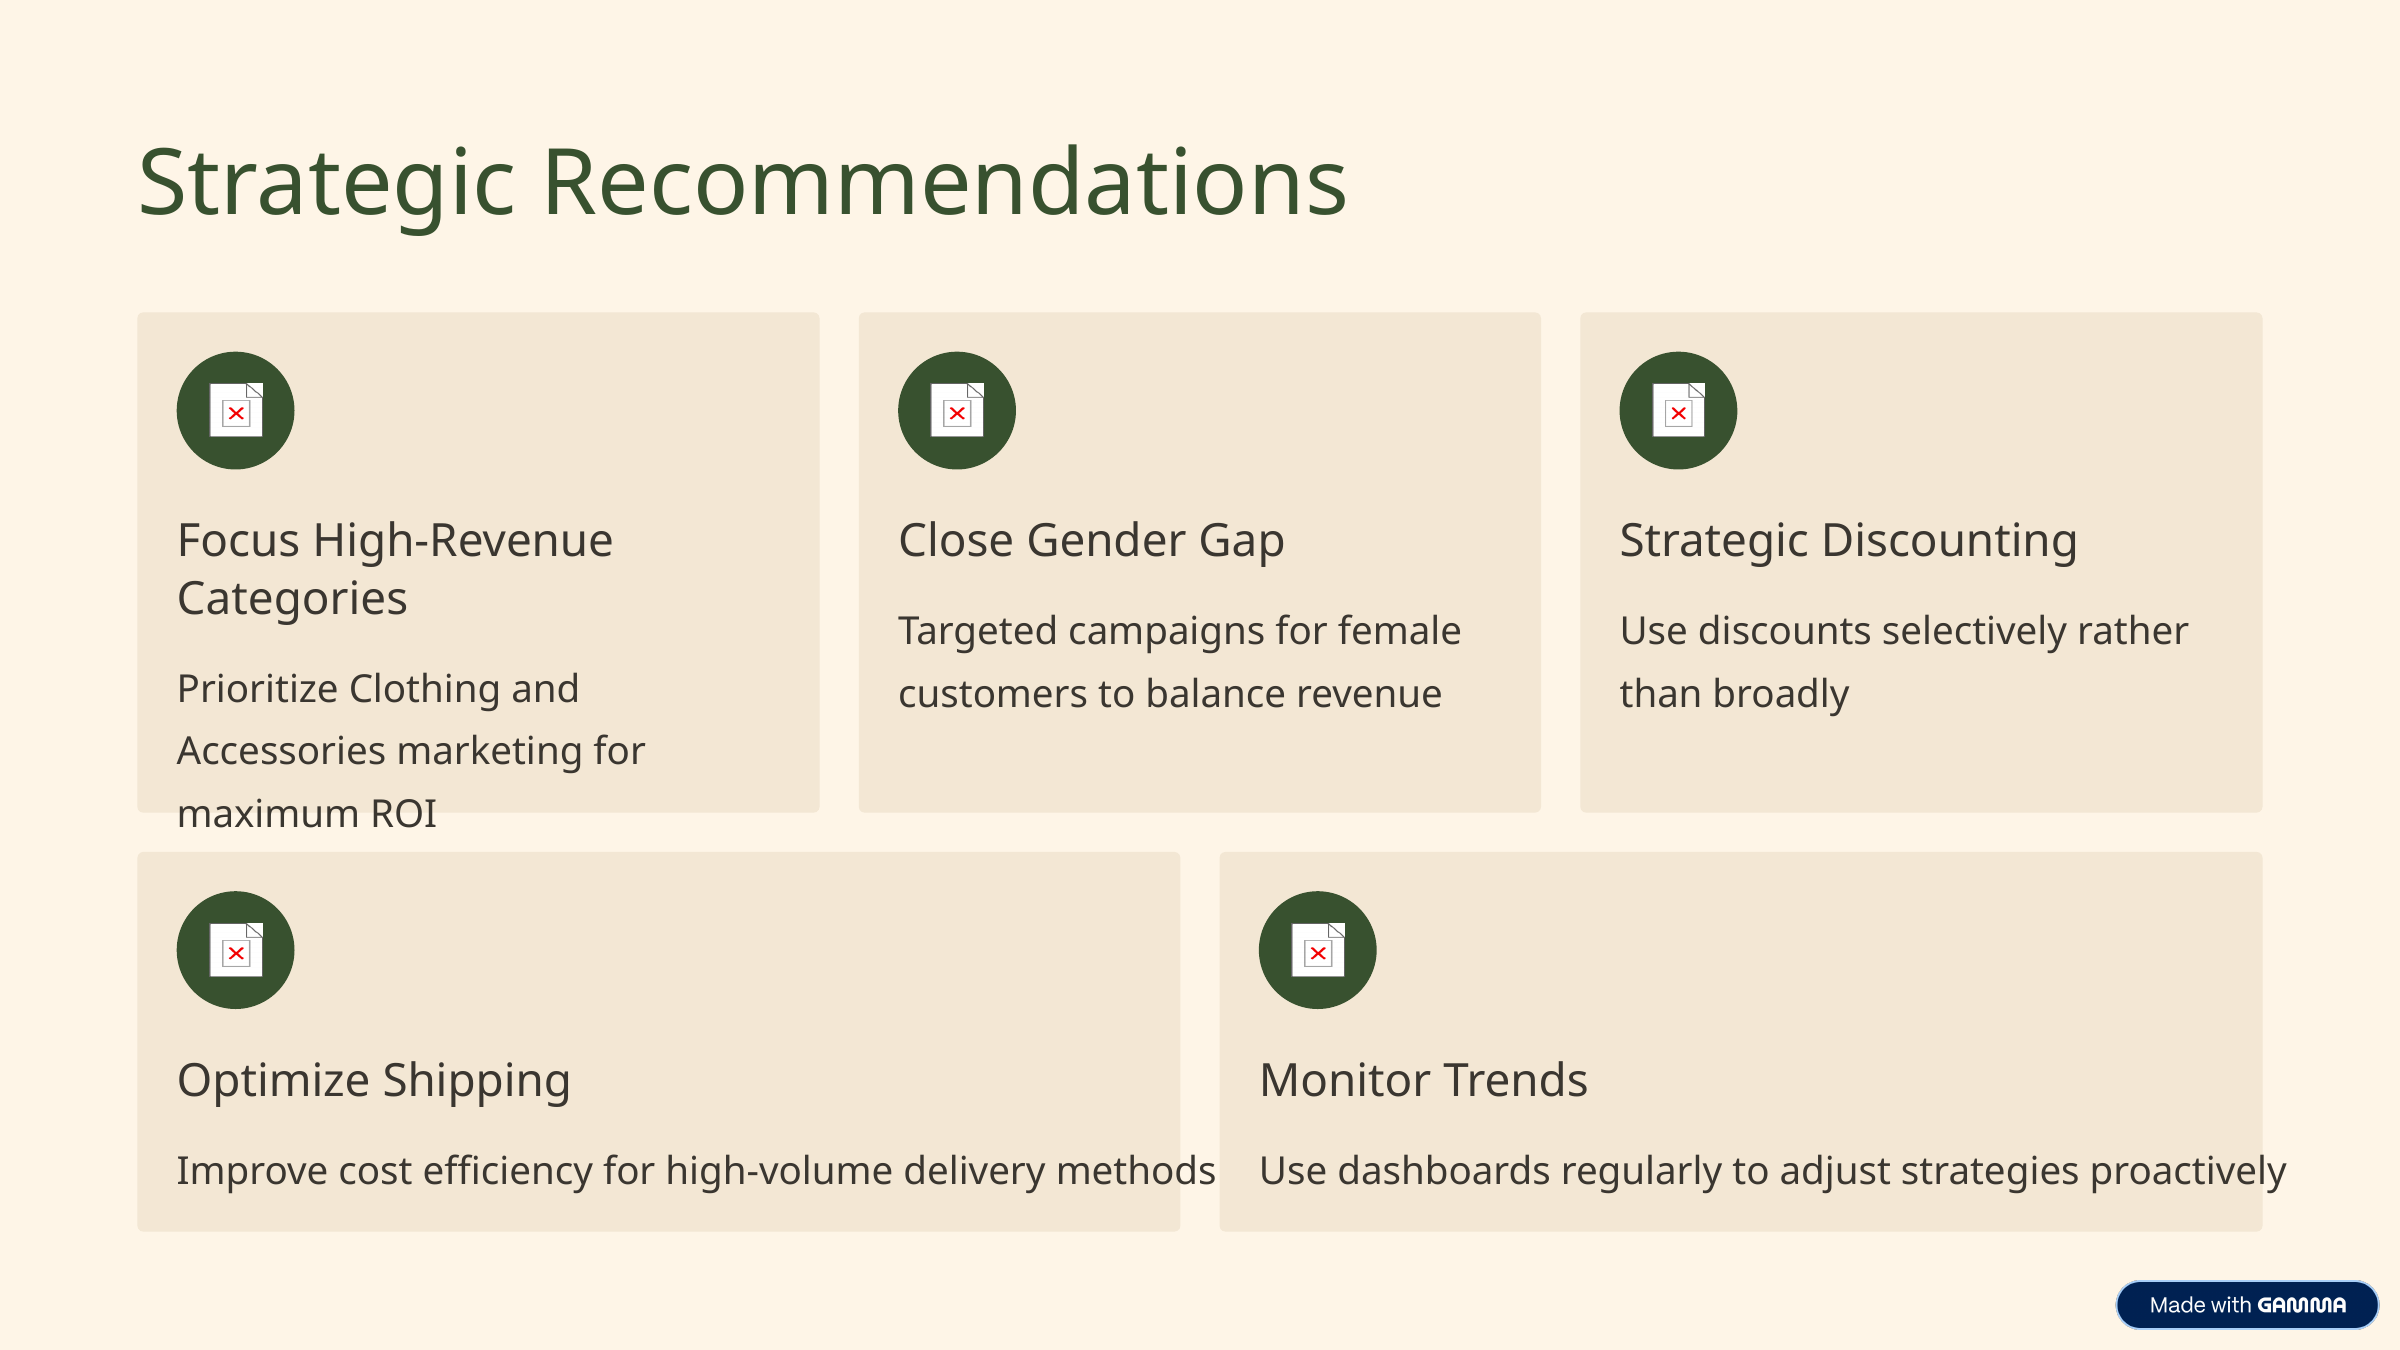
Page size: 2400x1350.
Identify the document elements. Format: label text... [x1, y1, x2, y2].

text_box Improve cost efficiency for high-volume delivery methods [176, 1129, 1142, 1193]
text_box Use discounts selectively rather than broadly [1619, 589, 2224, 716]
text_box Strategic Discounting [1619, 508, 2086, 567]
text_box [176, 351, 295, 470]
text_box [1580, 312, 2263, 813]
text_box [1619, 351, 1738, 470]
picture [208, 923, 263, 977]
text_box Targeted campaigns for female customers to balance revenue [898, 589, 1502, 716]
picture [1651, 383, 1705, 437]
picture [2106, 1271, 2389, 1339]
picture [208, 383, 263, 437]
text_box [137, 851, 1181, 1232]
text_box [1219, 851, 2263, 1232]
text_box [898, 351, 1016, 470]
text_box Prioritize Clothing and Accessories marketing for maximum ROI [176, 647, 781, 774]
picture [930, 383, 984, 437]
text_box [176, 891, 295, 1010]
text_box [1258, 891, 1377, 1010]
text_box Use dashboards regularly to adjust strategies proactively [1258, 1129, 2224, 1193]
text_box Strategic Recommendations [137, 118, 1348, 234]
picture [1291, 923, 1345, 977]
text_box [137, 312, 820, 813]
text_box Focus High-Revenue Categories [176, 508, 781, 625]
text_box [858, 312, 1542, 813]
text_box Close Gender Gap [898, 508, 1361, 567]
text_box Monitor Trends [1258, 1048, 1721, 1106]
text_box Optimize Shipping [176, 1048, 639, 1106]
